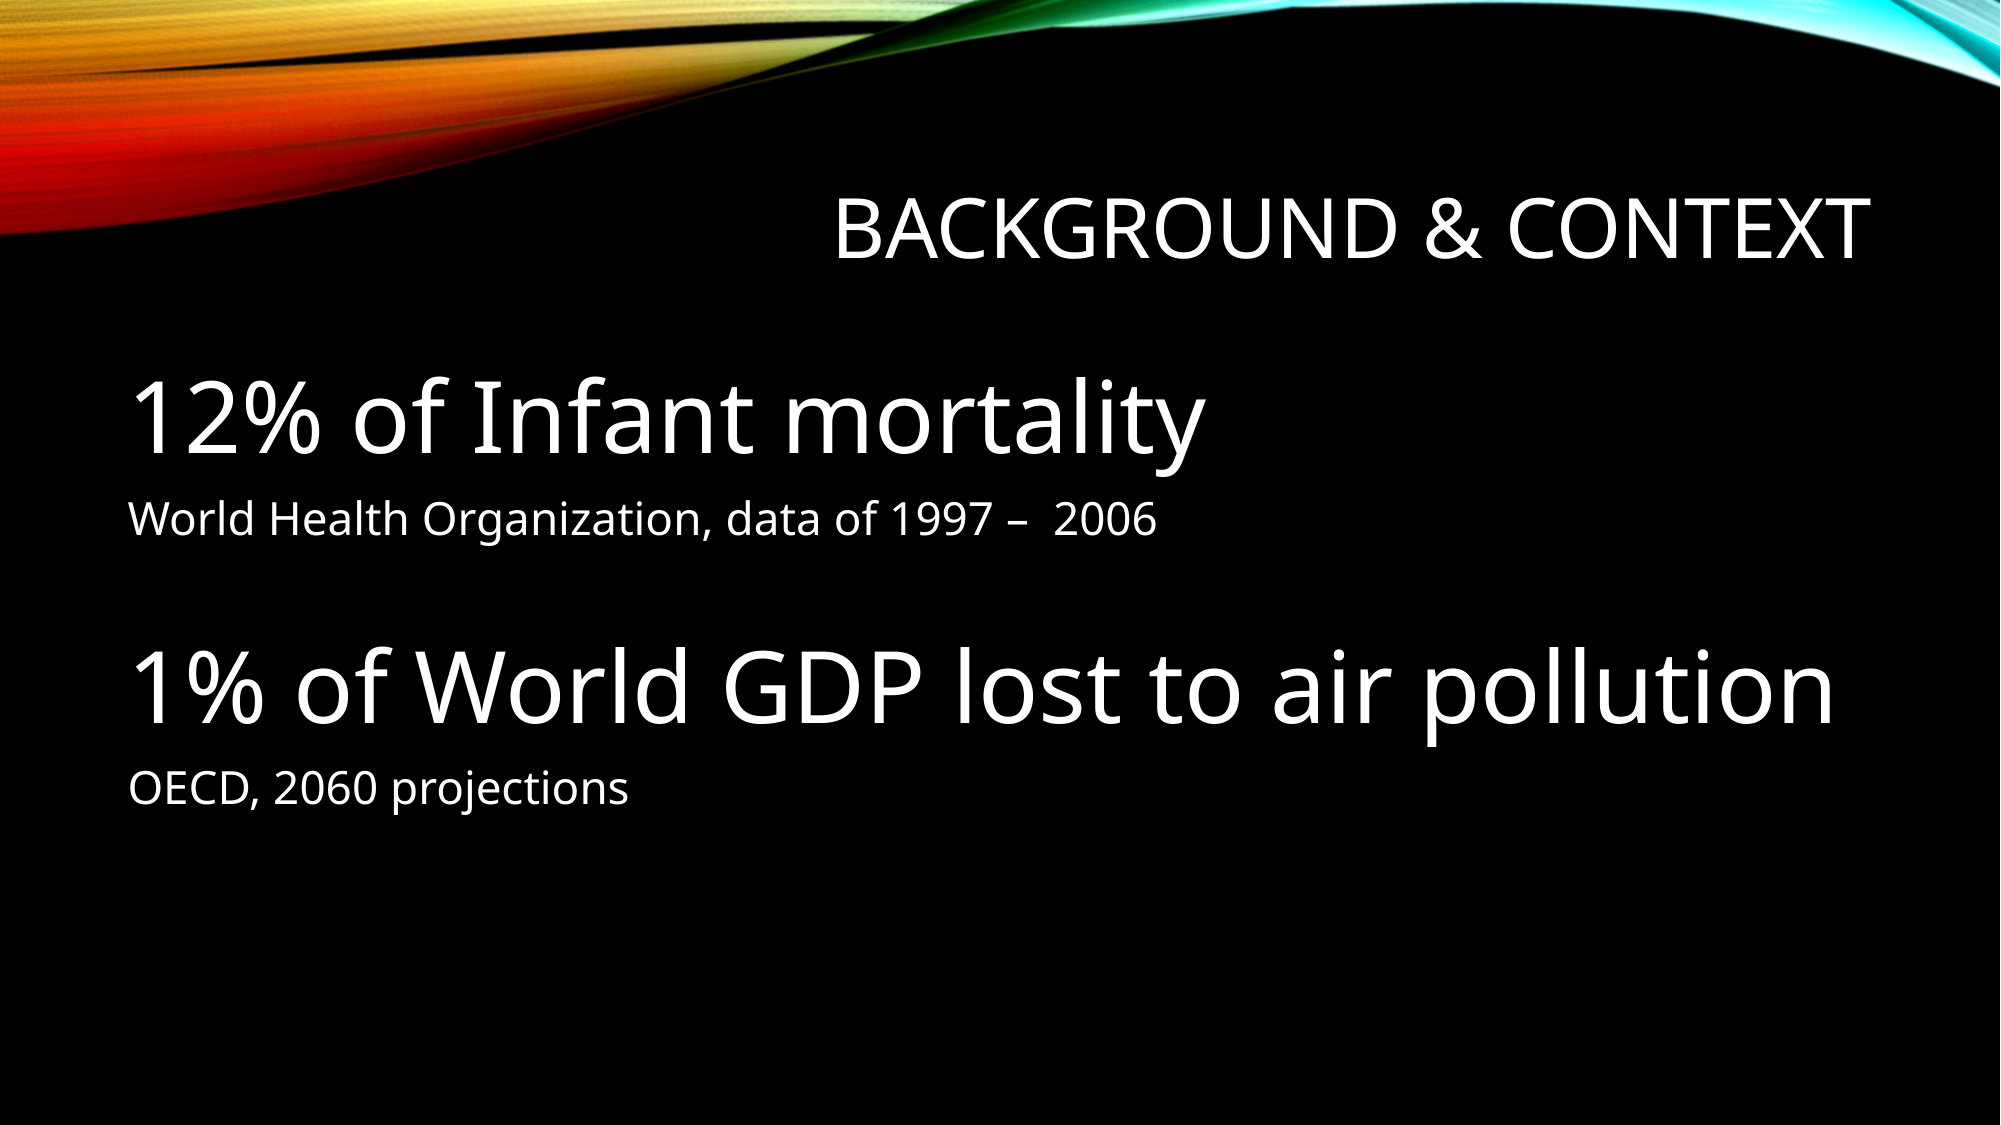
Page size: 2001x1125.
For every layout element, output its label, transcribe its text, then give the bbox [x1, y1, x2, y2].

title Background & CONTEXT [474, 125, 1888, 338]
picture [0, 0, 2000, 237]
list 12% of Infant mortality World Health Organization, data of 1997 – 2006 1% of World GDP lost to air pollution OECD, 2060 projections [112, 360, 1888, 1021]
